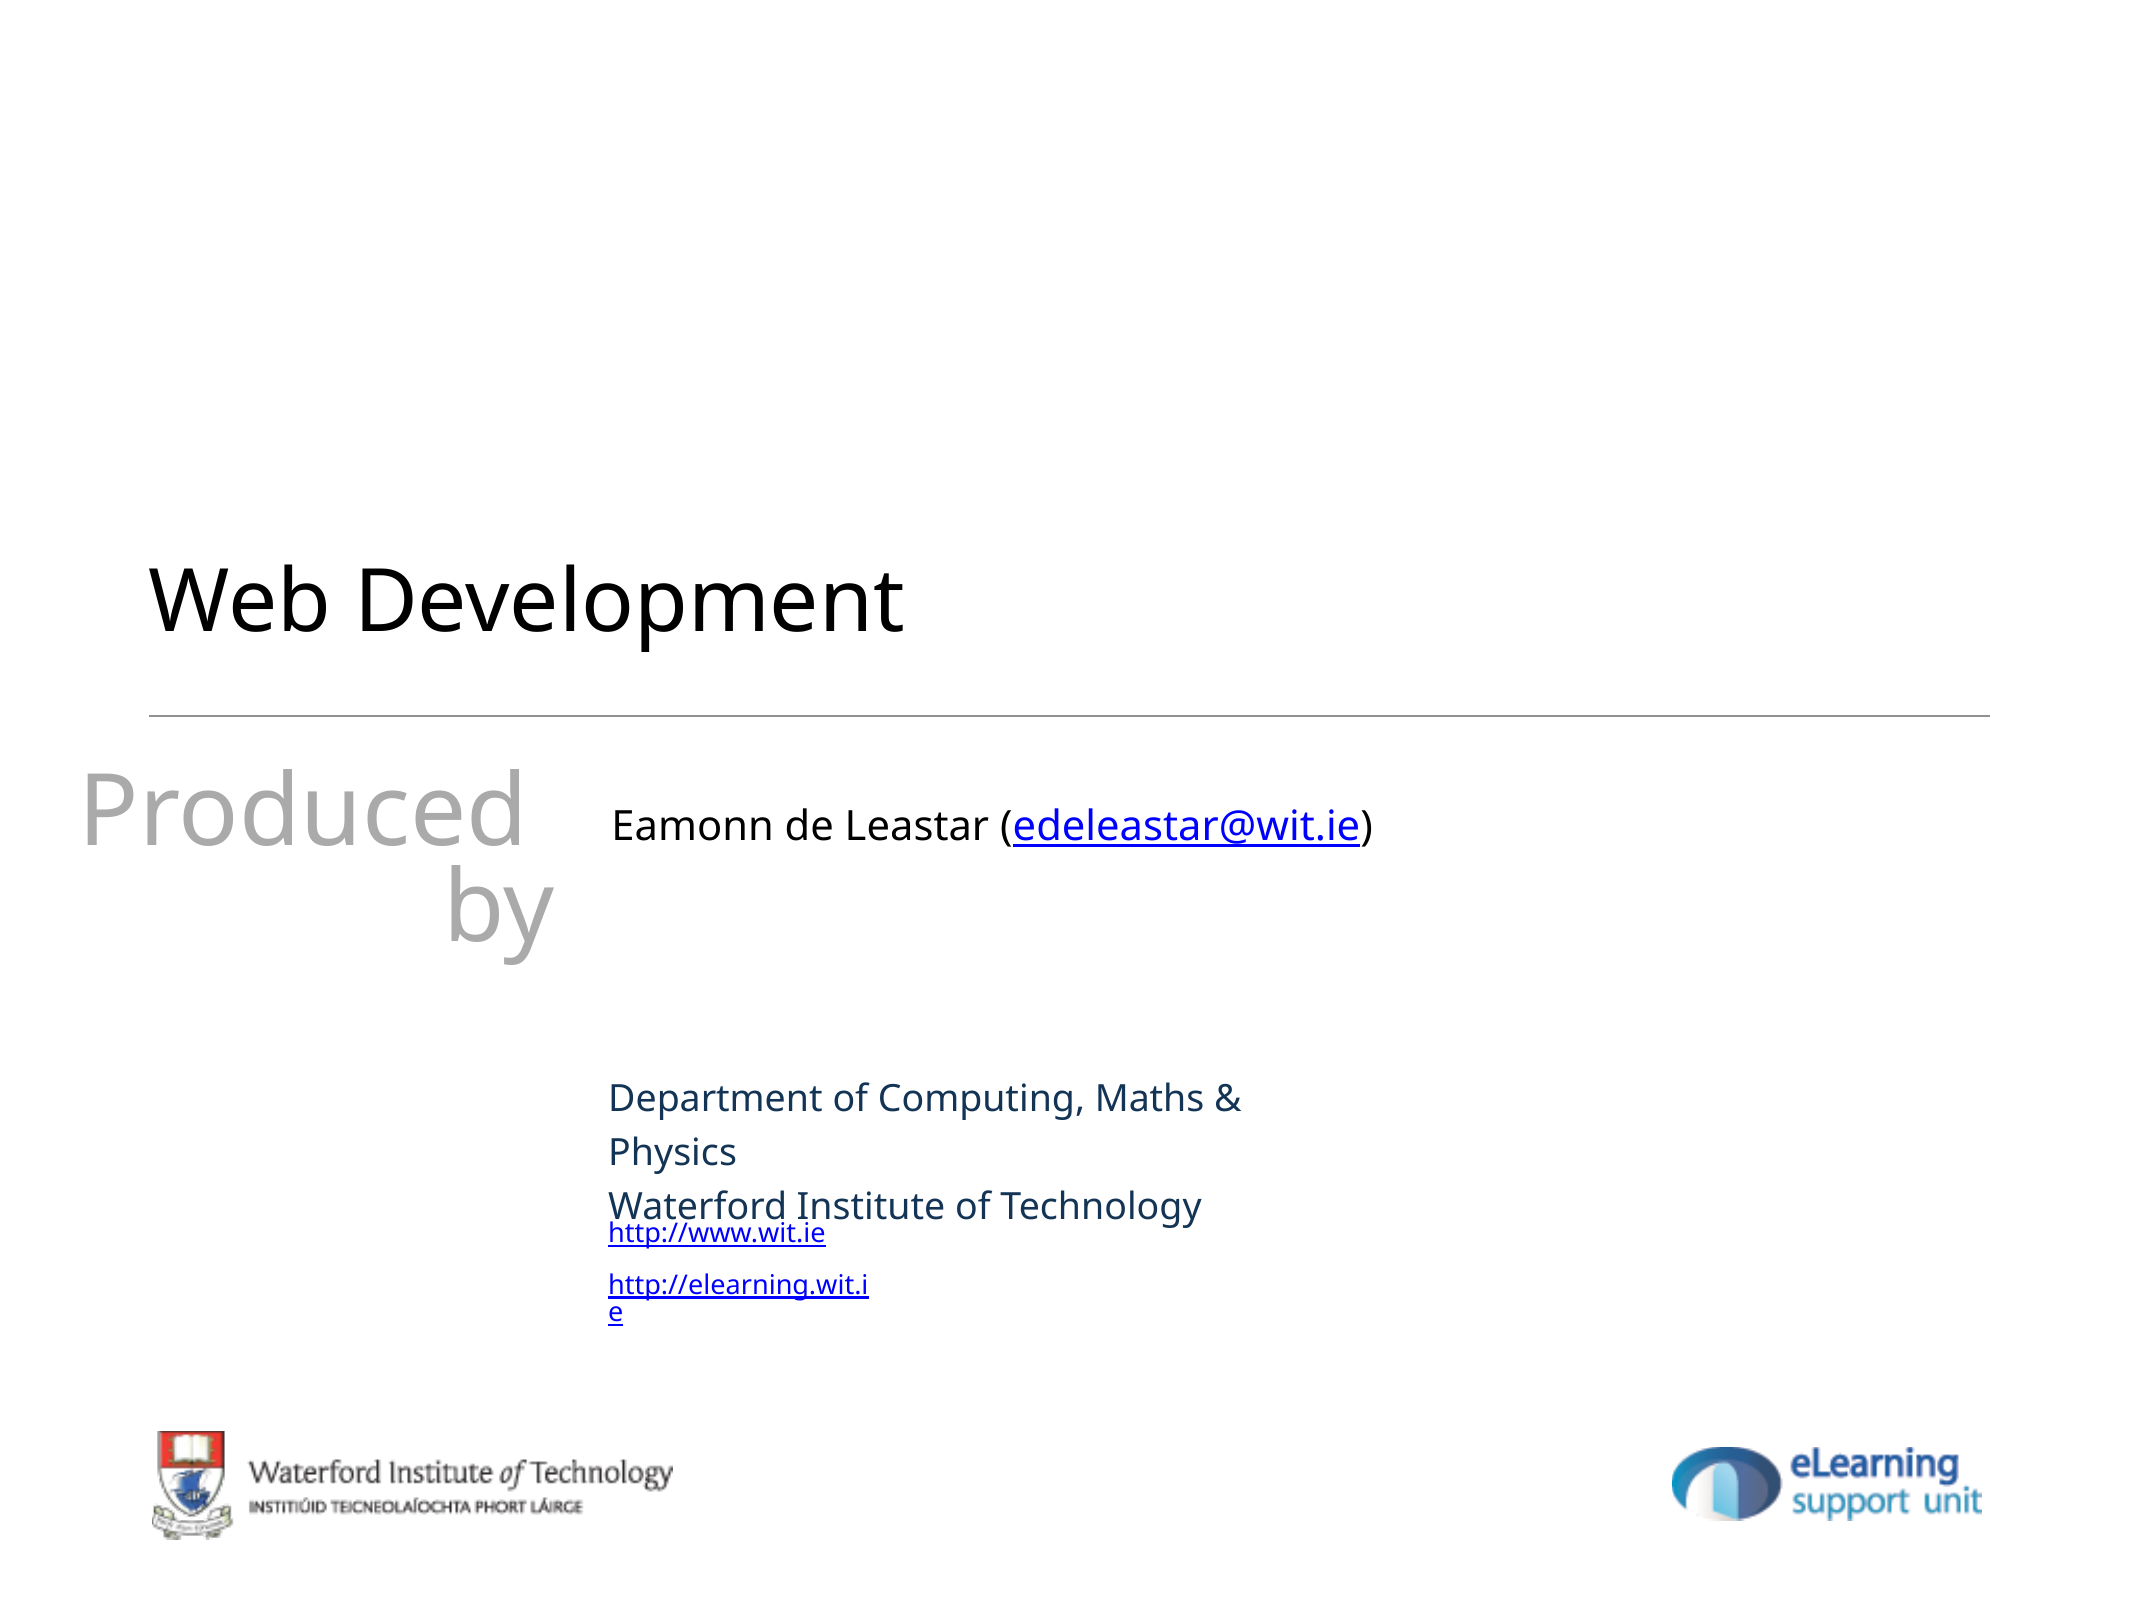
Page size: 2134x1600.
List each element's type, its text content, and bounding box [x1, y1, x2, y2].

picture [1672, 1447, 1982, 1521]
title Web Development [147, 511, 1991, 682]
picture [152, 1431, 673, 1540]
list Eamonn de Leastar (edeleastar@wit.ie) [610, 786, 1560, 1113]
